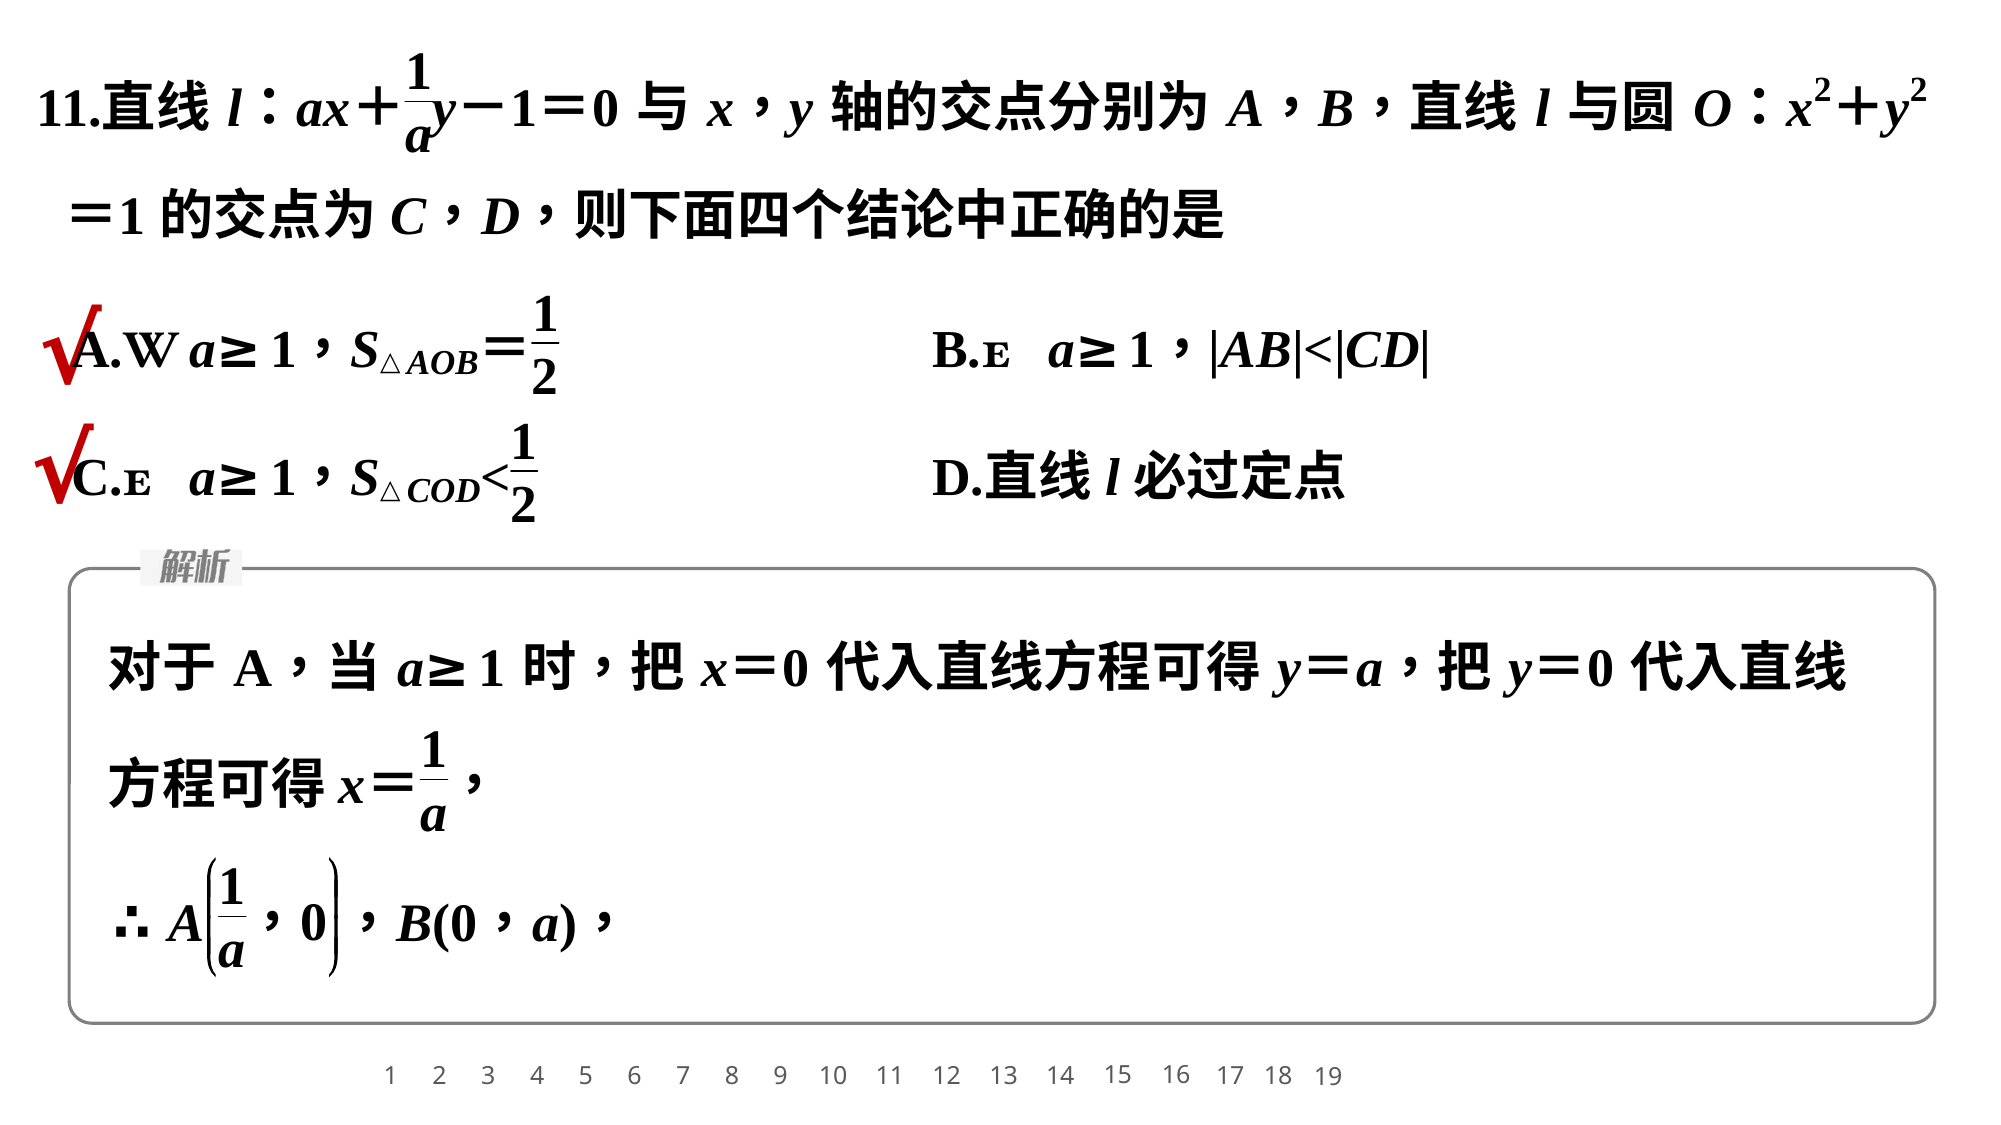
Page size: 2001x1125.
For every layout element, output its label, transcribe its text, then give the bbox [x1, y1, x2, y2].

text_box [107, 618, 1848, 846]
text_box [36, 37, 1928, 266]
text_box √ [17, 401, 71, 529]
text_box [69, 549, 1935, 1024]
text_box √ [24, 282, 71, 401]
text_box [71, 280, 1785, 537]
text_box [114, 852, 1854, 983]
